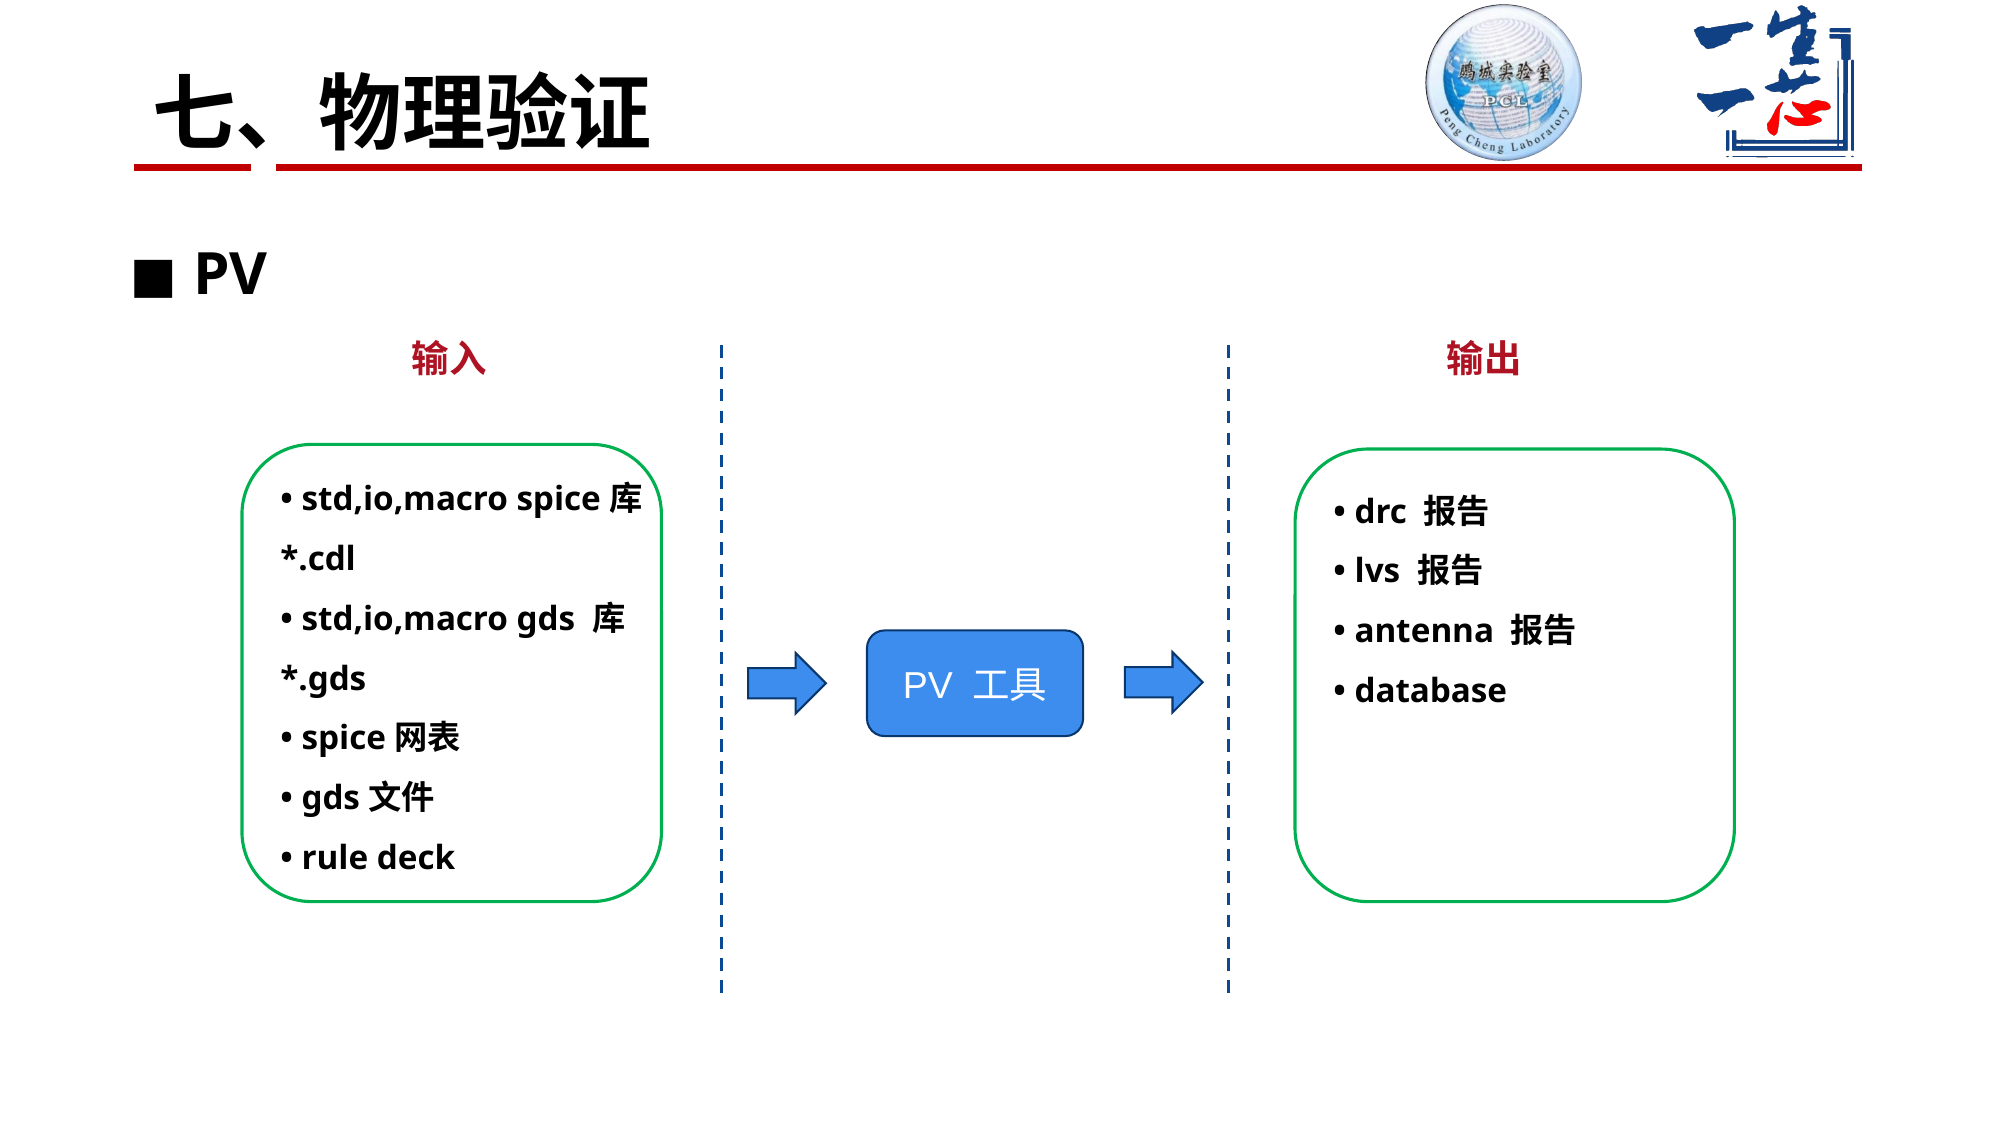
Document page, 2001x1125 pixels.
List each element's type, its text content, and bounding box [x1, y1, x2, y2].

text_box [1293, 467, 1736, 903]
text_box [1324, 447, 1705, 462]
picture [1691, 2, 1863, 161]
text_box 输入 [396, 327, 522, 388]
text_box • std,io,macro spice库 *.cdl • std,io,macro gds 库 *.gds • spice网表 • gds文件 • rule deck [265, 449, 662, 884]
text_box ◼ PV [114, 193, 692, 314]
text_box • drc 报告 • lvs 报告 • antenna 报告 • database [1318, 462, 1761, 717]
title 七、物理验证 [137, 0, 1863, 167]
picture [1425, 4, 1582, 161]
text_box PV 工具 [865, 629, 1085, 738]
text_box [1123, 649, 1205, 715]
text_box [747, 650, 828, 716]
text_box 输出 [1431, 327, 1557, 388]
text_box [240, 461, 640, 903]
text_box [284, 443, 620, 449]
